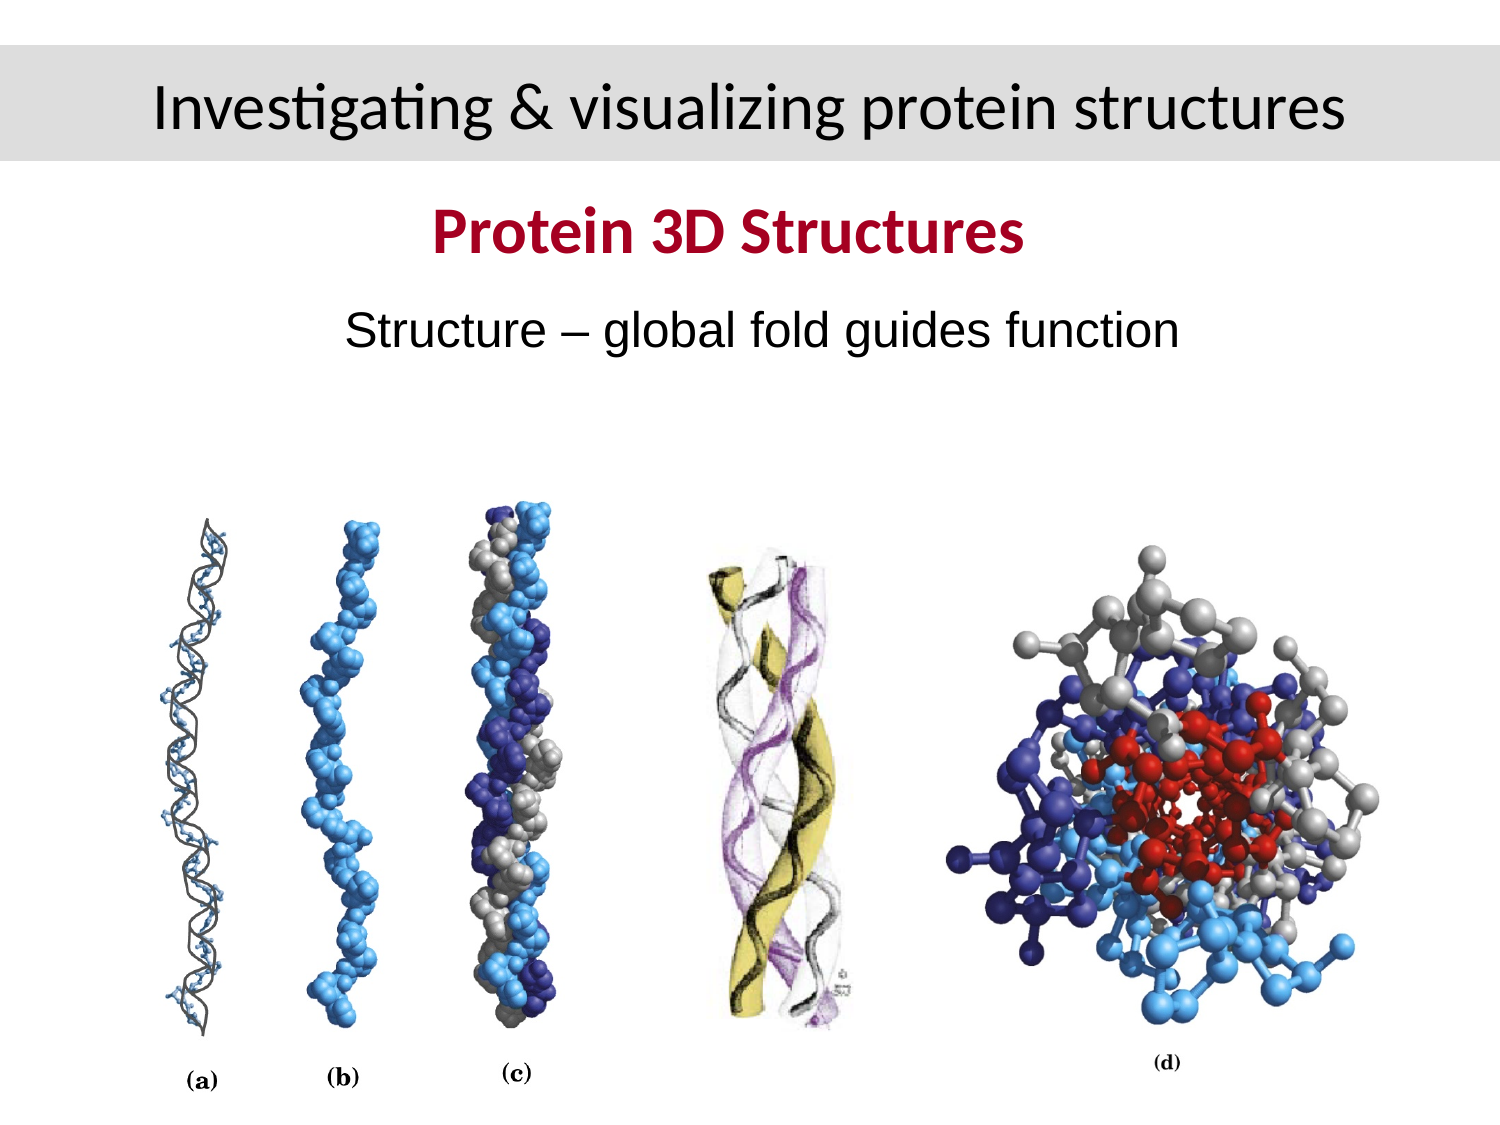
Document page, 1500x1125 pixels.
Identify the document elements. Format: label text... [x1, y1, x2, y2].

text_box Investigating & visualizing protein structures [0, 45, 1500, 161]
title Protein 3D Structures [54, 166, 1405, 288]
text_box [147, 488, 1386, 1102]
text_box Structure – global fold guides function [24, 290, 1500, 451]
